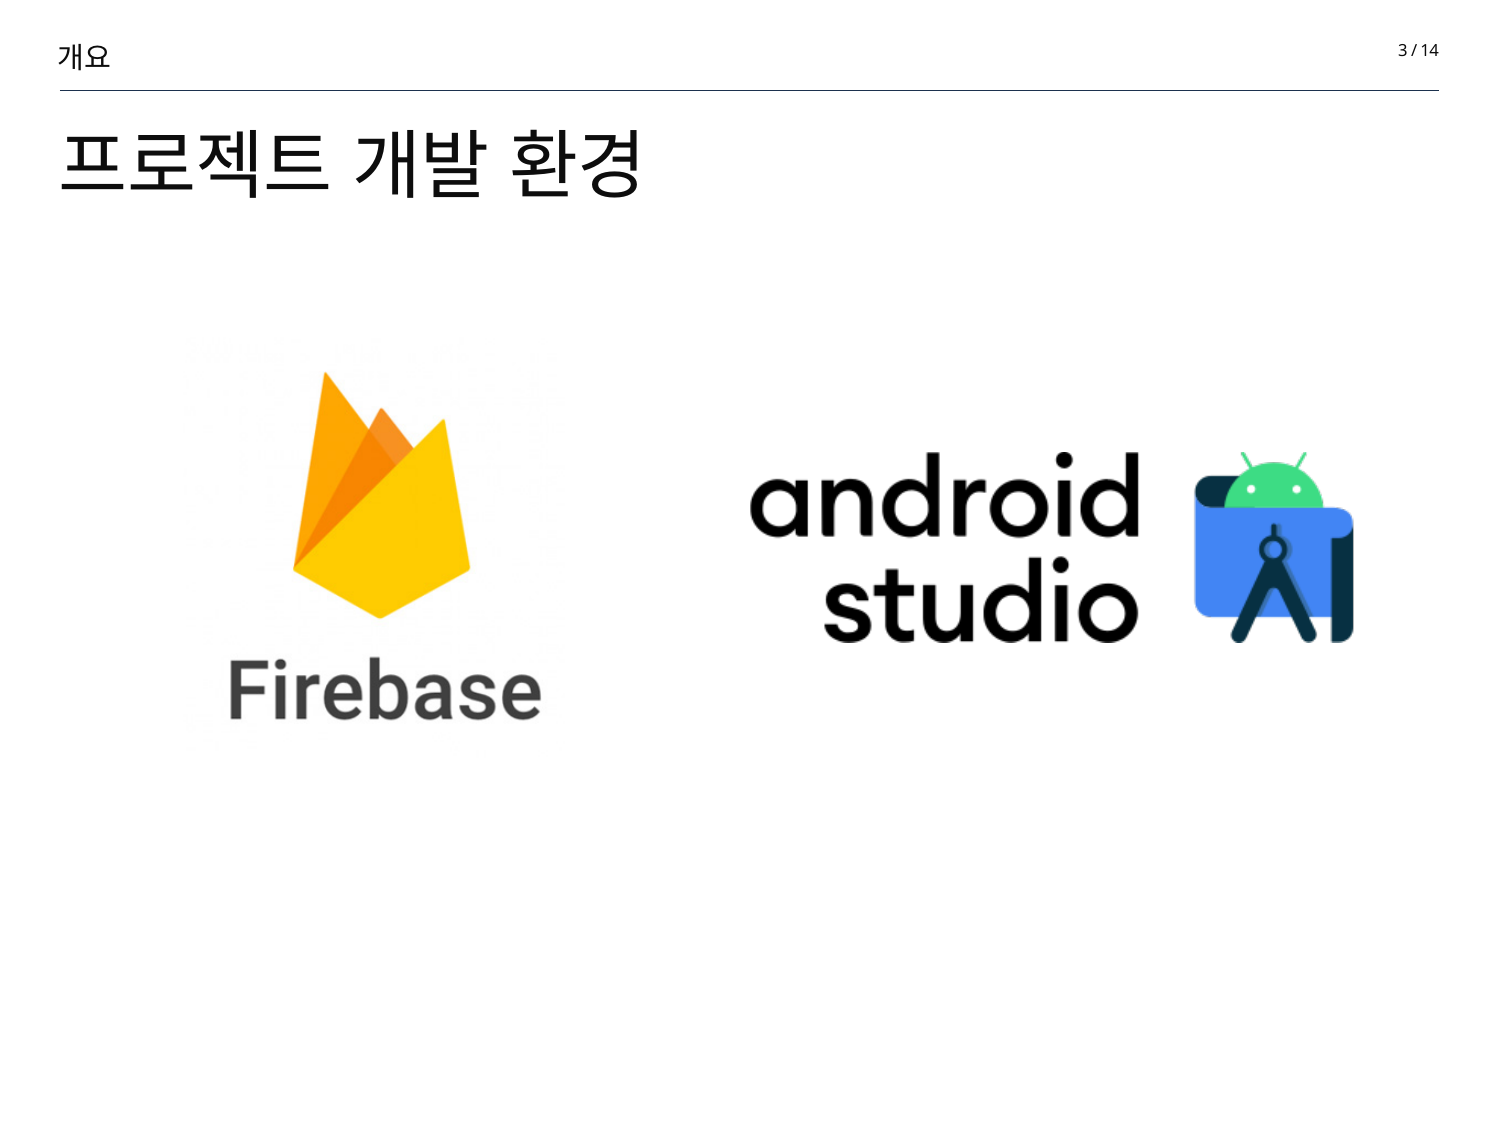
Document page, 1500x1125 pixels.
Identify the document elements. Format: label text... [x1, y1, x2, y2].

text_box 개요 [43, 31, 455, 82]
picture [748, 452, 1355, 644]
text_box 3 / 14 [1193, 32, 1454, 70]
picture [182, 337, 566, 758]
title 프로젝트 개발 환경 [43, 107, 1435, 217]
